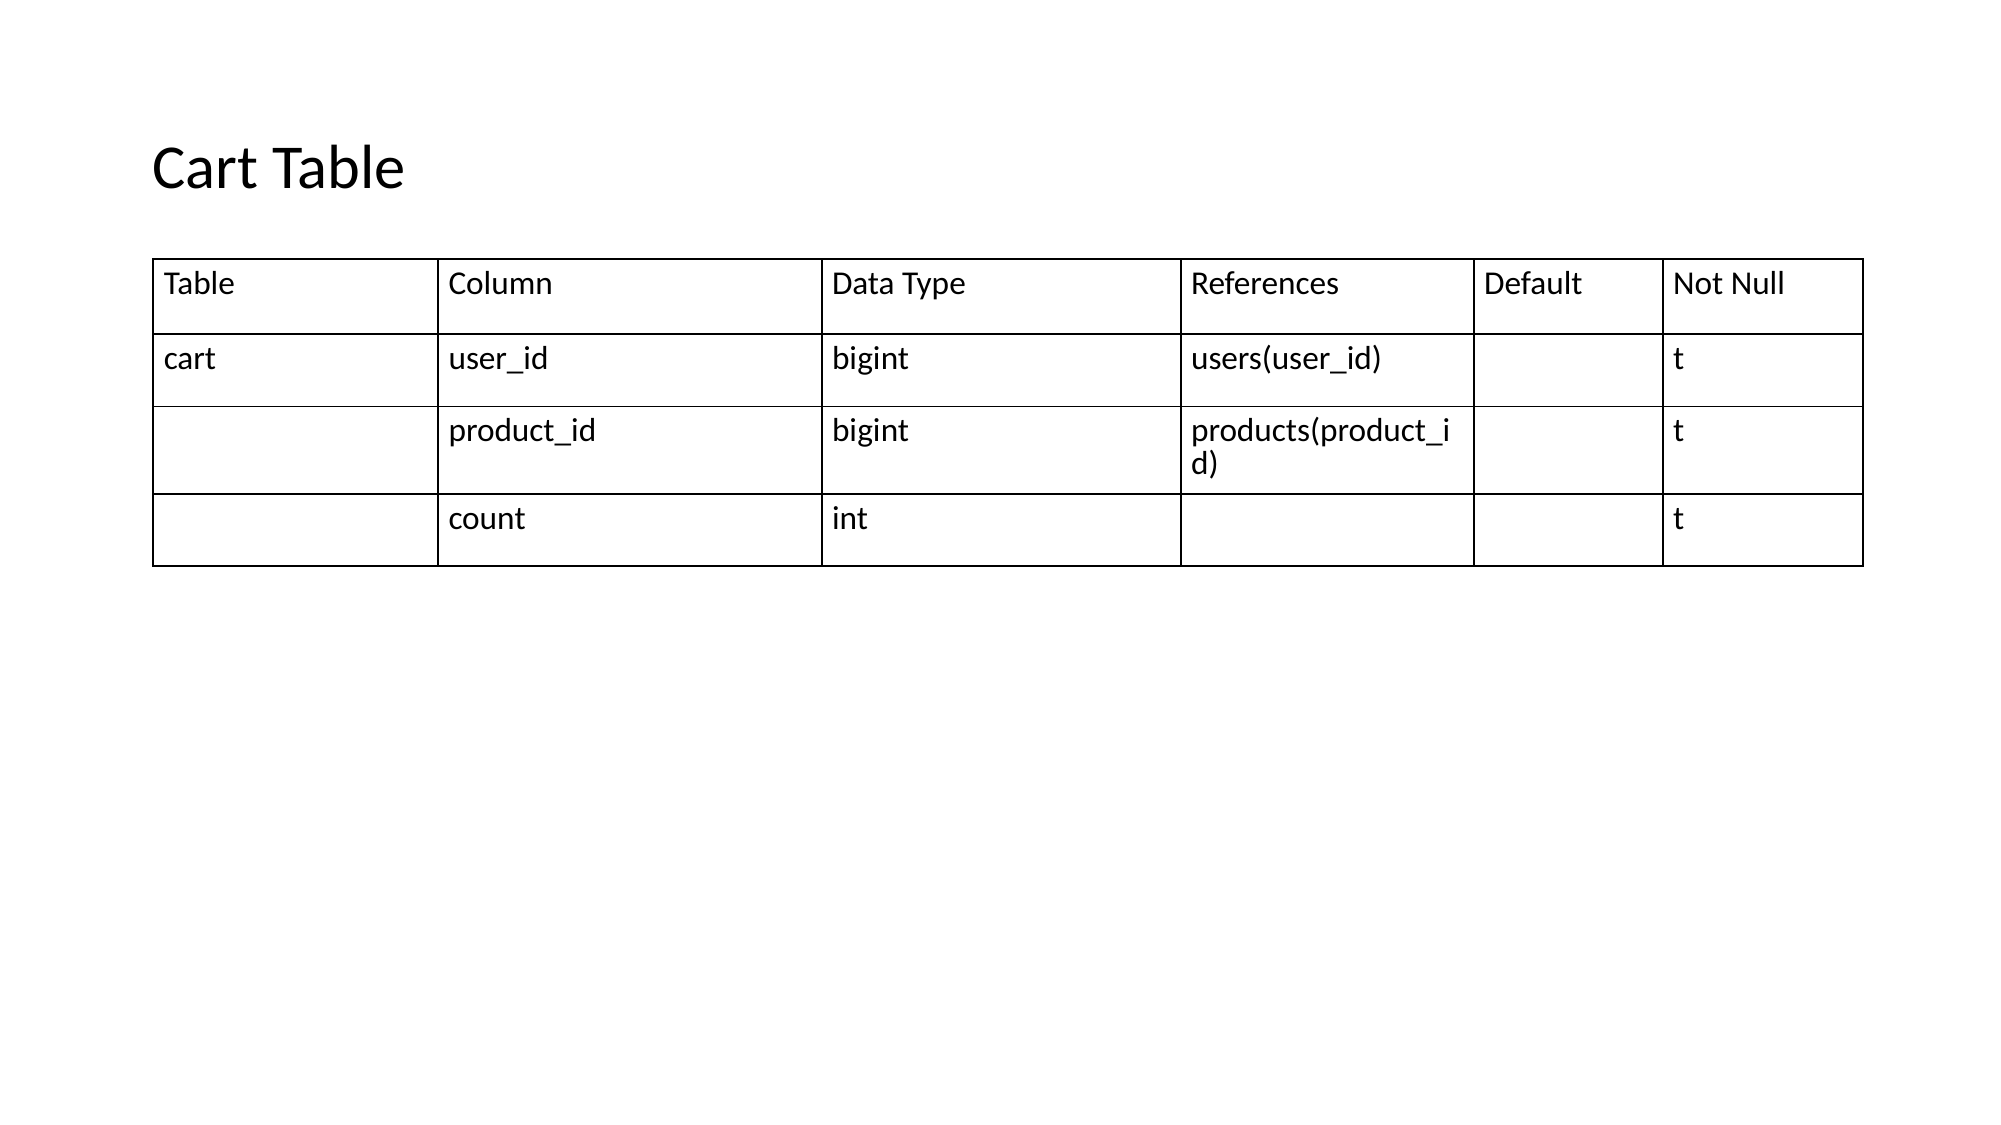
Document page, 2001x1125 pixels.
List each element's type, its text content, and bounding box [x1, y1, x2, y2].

table_cell [1182, 495, 1473, 565]
table_header Not Null [1664, 260, 1862, 333]
table_cell product_id [439, 407, 821, 493]
table_cell user_id [439, 335, 821, 406]
table_cell cart [154, 335, 437, 406]
table_cell t [1664, 407, 1862, 493]
table_cell [1475, 407, 1662, 493]
table_cell count [439, 495, 821, 565]
table_header Column [439, 260, 821, 333]
table_cell products(product_id) [1182, 407, 1473, 493]
table_cell [1475, 335, 1662, 406]
table_header Data Type [823, 260, 1180, 333]
table_cell t [1664, 335, 1862, 406]
table_cell bigint [823, 407, 1180, 493]
table_header Default [1475, 260, 1662, 333]
table_cell [1475, 495, 1662, 565]
table_cell int [823, 495, 1180, 565]
title Cart Table [137, 59, 1863, 278]
table_cell bigint [823, 335, 1180, 406]
table_cell [154, 407, 437, 493]
table_header Table [154, 260, 437, 333]
table_cell users(user_id) [1182, 335, 1473, 406]
table_cell [154, 495, 437, 565]
table_header References [1182, 260, 1473, 333]
table_cell t [1664, 495, 1862, 565]
